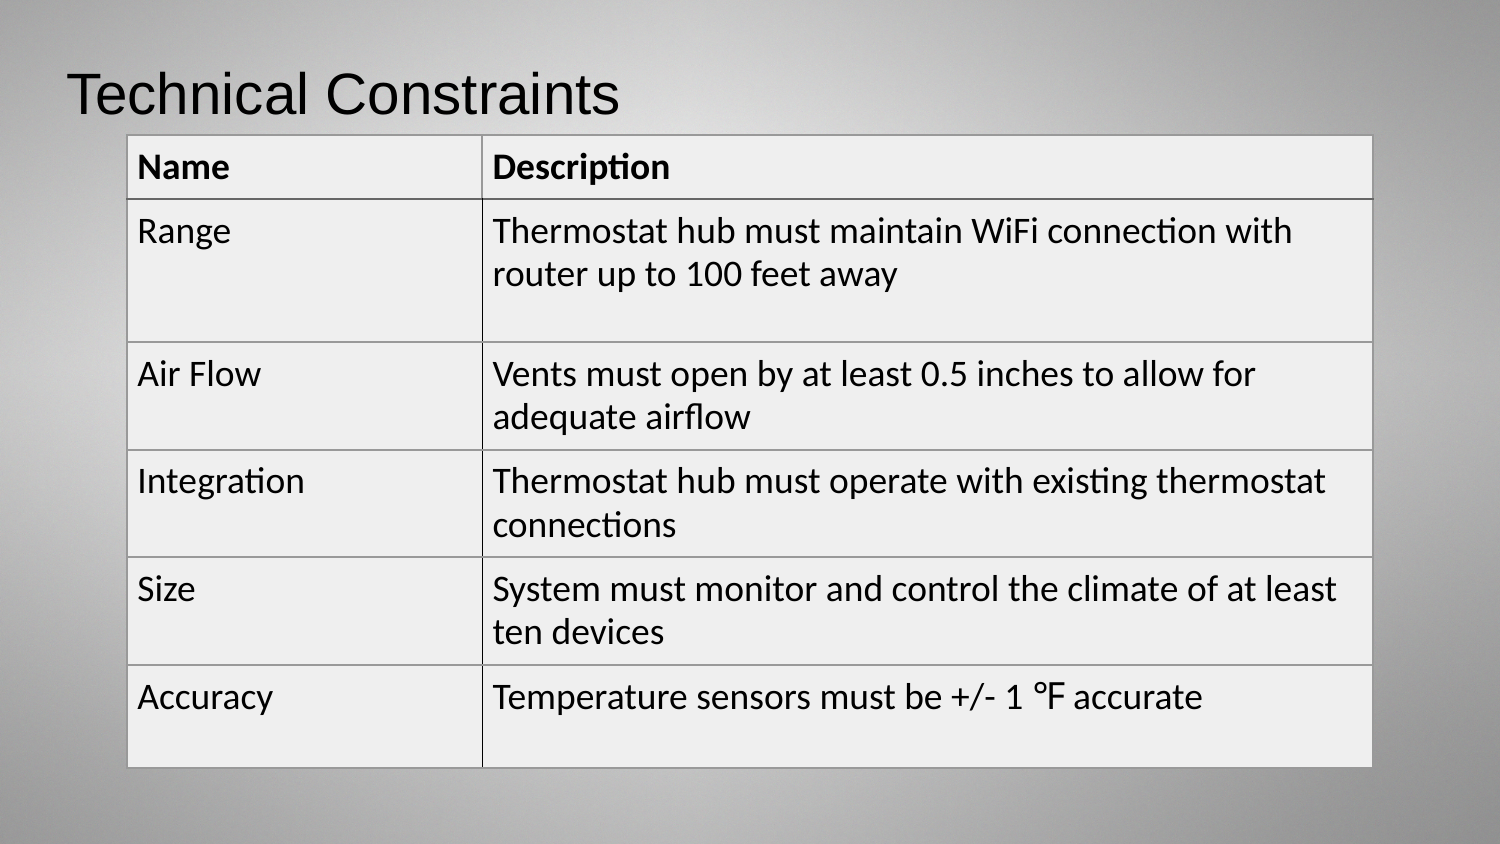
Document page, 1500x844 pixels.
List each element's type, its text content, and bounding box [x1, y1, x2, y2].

table_cell Range [128, 200, 482, 341]
picture [0, 0, 1500, 844]
table_cell Air Flow [128, 343, 482, 449]
table_header Name [128, 136, 481, 198]
table_cell Integration [128, 451, 482, 556]
table_header Description [483, 136, 1372, 198]
table_cell Thermostat hub must maintain WiFi connection with router up to 100 feet away [483, 200, 1372, 341]
table_cell Size [128, 558, 482, 664]
table_cell Accuracy [128, 666, 482, 767]
table_cell System must monitor and control the climate of at least ten devices [483, 558, 1372, 664]
title Technical Constraints [51, 40, 1449, 135]
table_cell Thermostat hub must operate with existing thermostat connections [483, 451, 1372, 556]
table_cell Temperature sensors must be +/- 1 ℉ accurate [483, 666, 1372, 767]
table_cell Vents must open by at least 0.5 inches to allow for adequate airflow [483, 343, 1372, 449]
